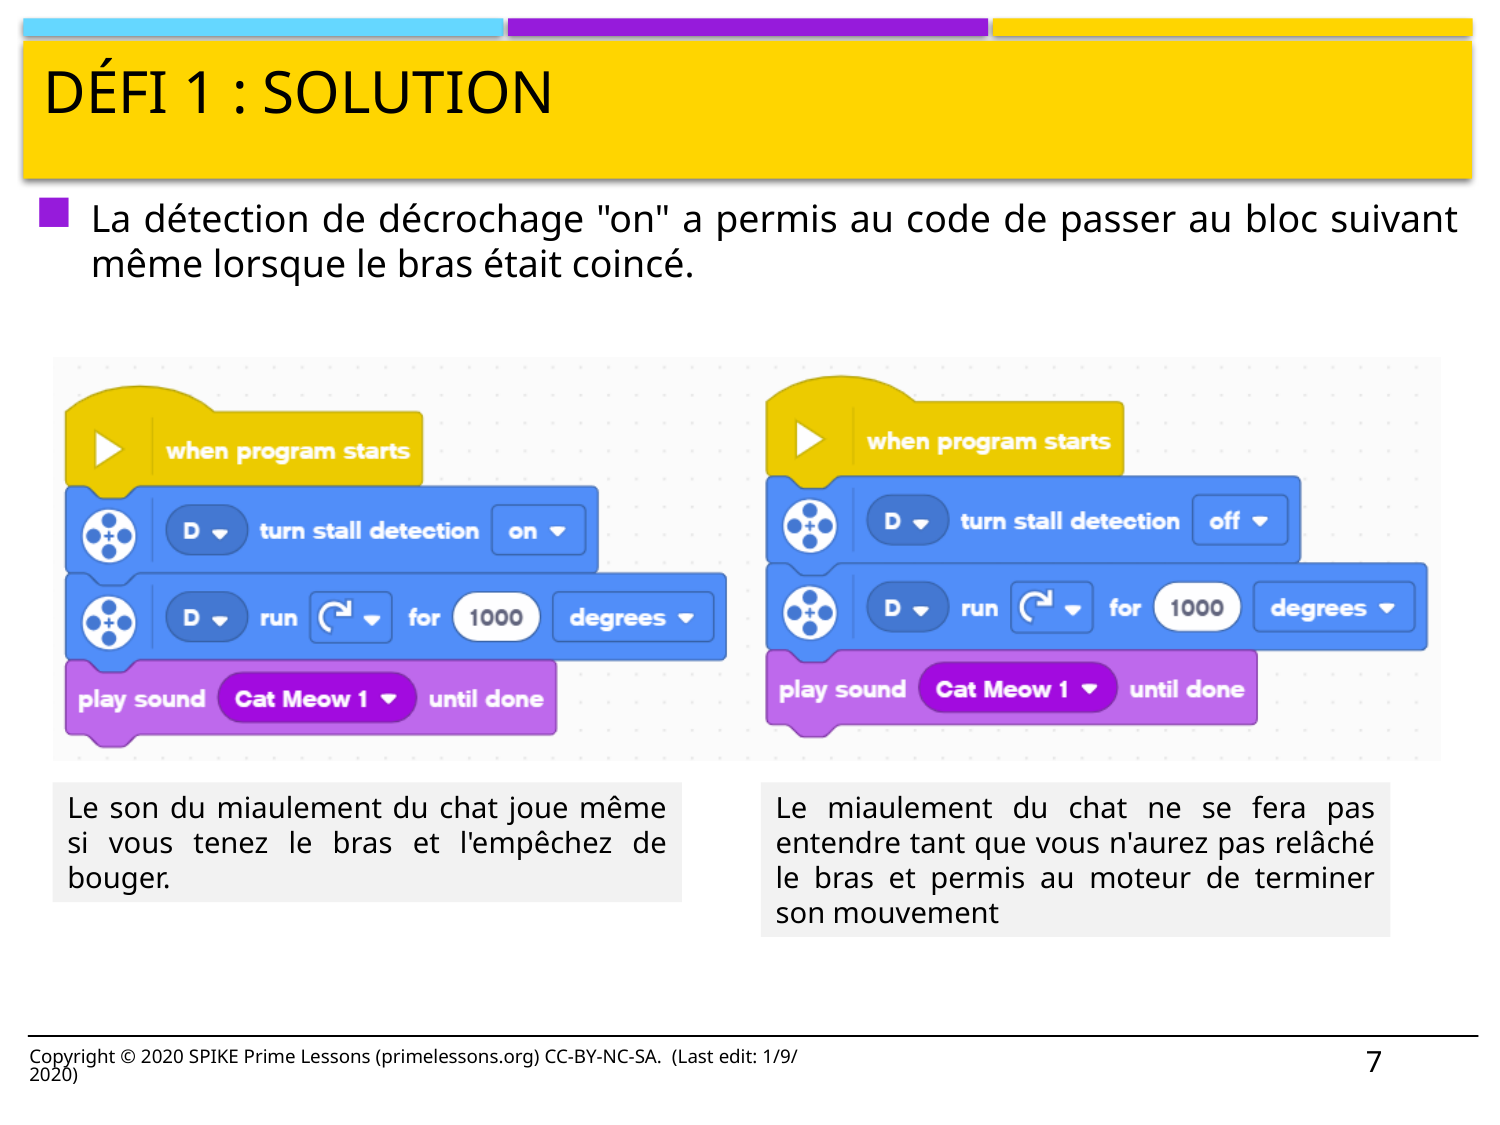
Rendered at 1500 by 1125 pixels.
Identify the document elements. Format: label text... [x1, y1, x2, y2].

picture [52, 357, 1441, 762]
title Défi 1 : Solution [28, 48, 1464, 172]
footer Copyright © 2020 SPIKE Prime Lessons (primelessons.org) CC-BY-NC-SA. (Last edit: 1/9/2020) [14, 1036, 814, 1097]
text_box Le son du miaulement du chat joue même si vous tenez le bras et l'empêchez de bouger. [52, 782, 682, 903]
slide_number 7 [1351, 1036, 1478, 1097]
list La détection de décrochage "on" a permis au code de passer au bloc suivant même lorsque le bras était coincé. [25, 187, 1475, 343]
text_box Le miaulement du chat ne se fera pas entendre tant que vous n'aurez pas relâché le bras et permis au moteur de terminer son mouvement [760, 782, 1391, 937]
